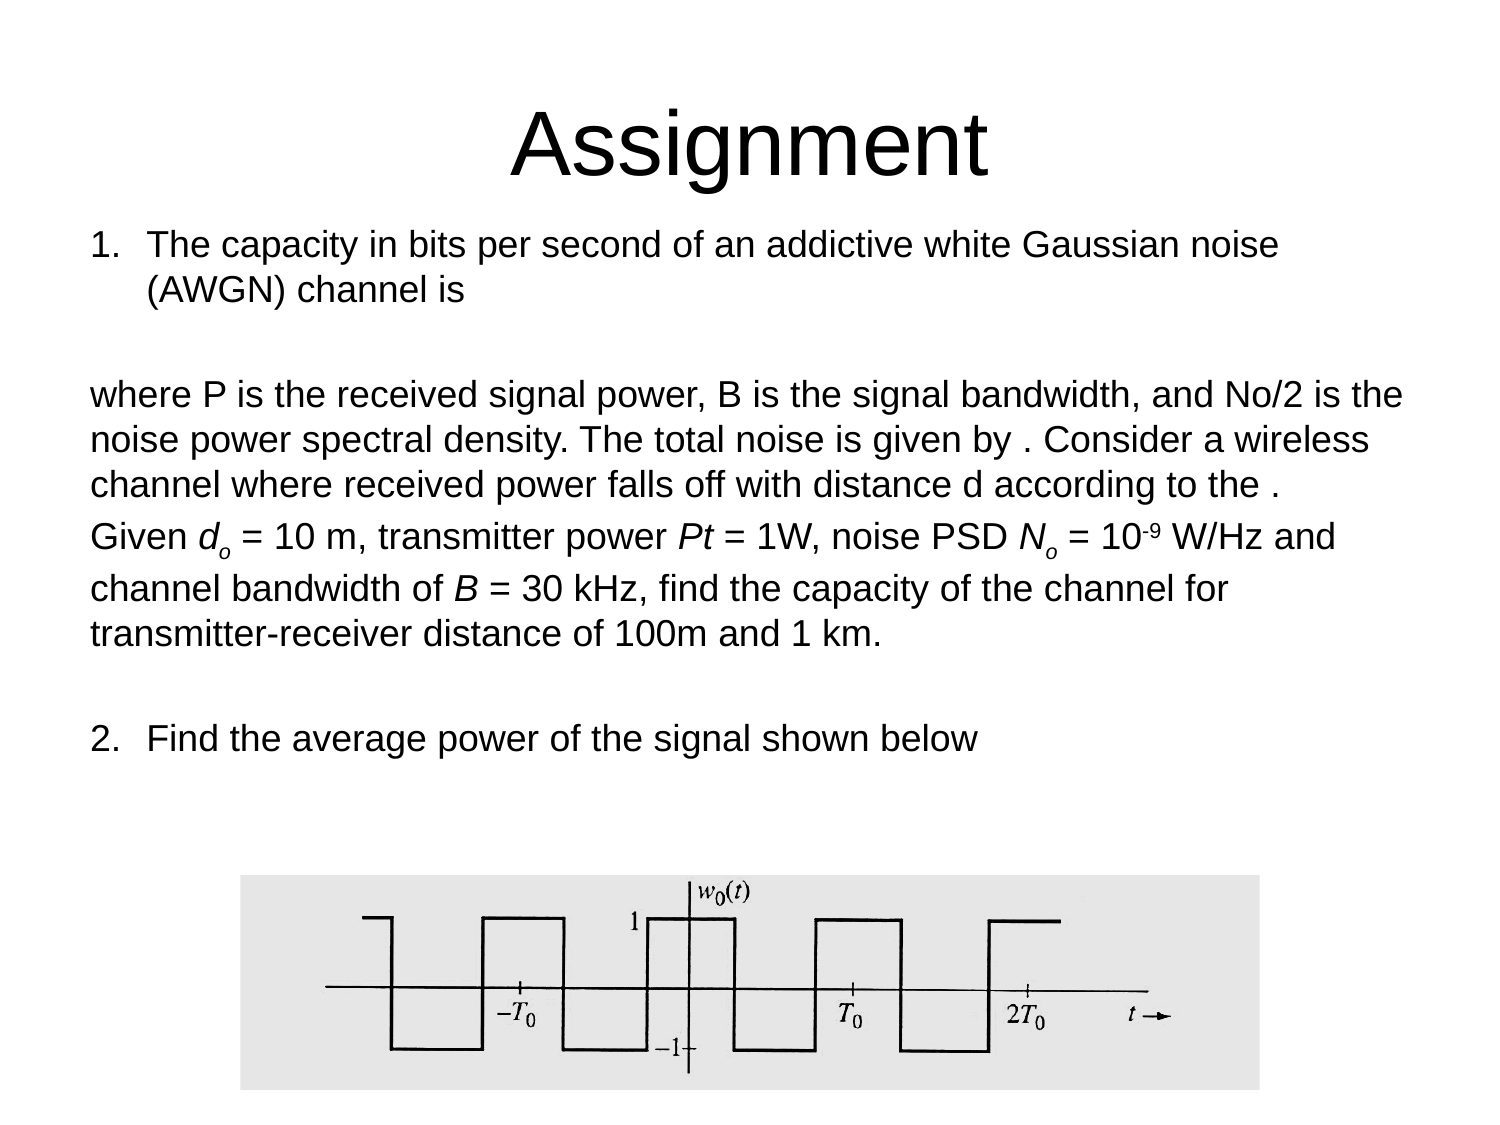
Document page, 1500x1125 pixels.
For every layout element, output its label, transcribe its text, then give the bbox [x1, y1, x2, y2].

picture [240, 874, 1260, 1090]
title Assignment [75, 45, 1425, 233]
